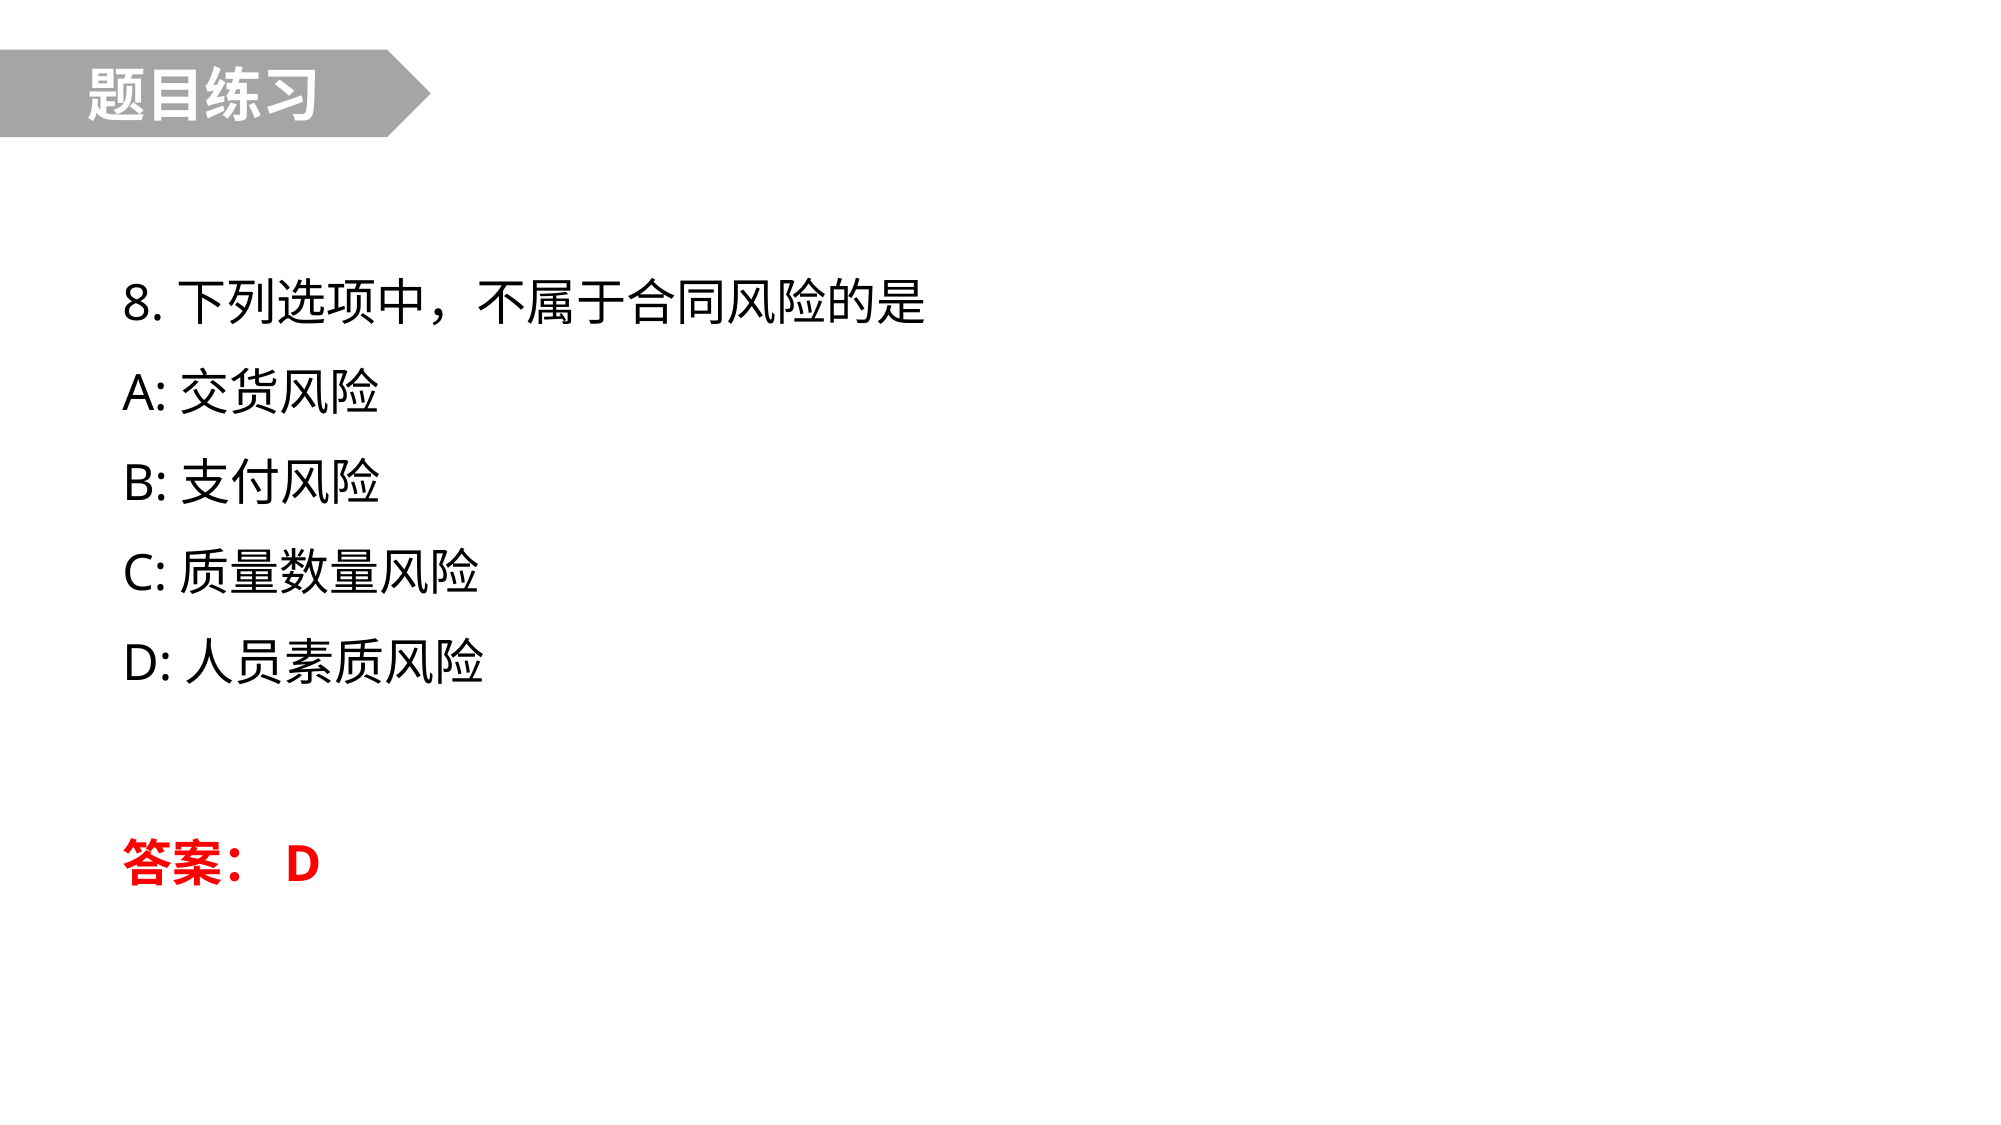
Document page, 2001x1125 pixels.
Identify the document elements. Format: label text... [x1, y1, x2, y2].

text_box 8.下列选项中，不属于合同风险的是 A:交货风险 B:支付风险 C:质量数量风险 D:人员素质风险 [107, 232, 1908, 698]
text_box 答案：D [107, 793, 1836, 899]
text_box 题目练习 [0, 48, 433, 139]
